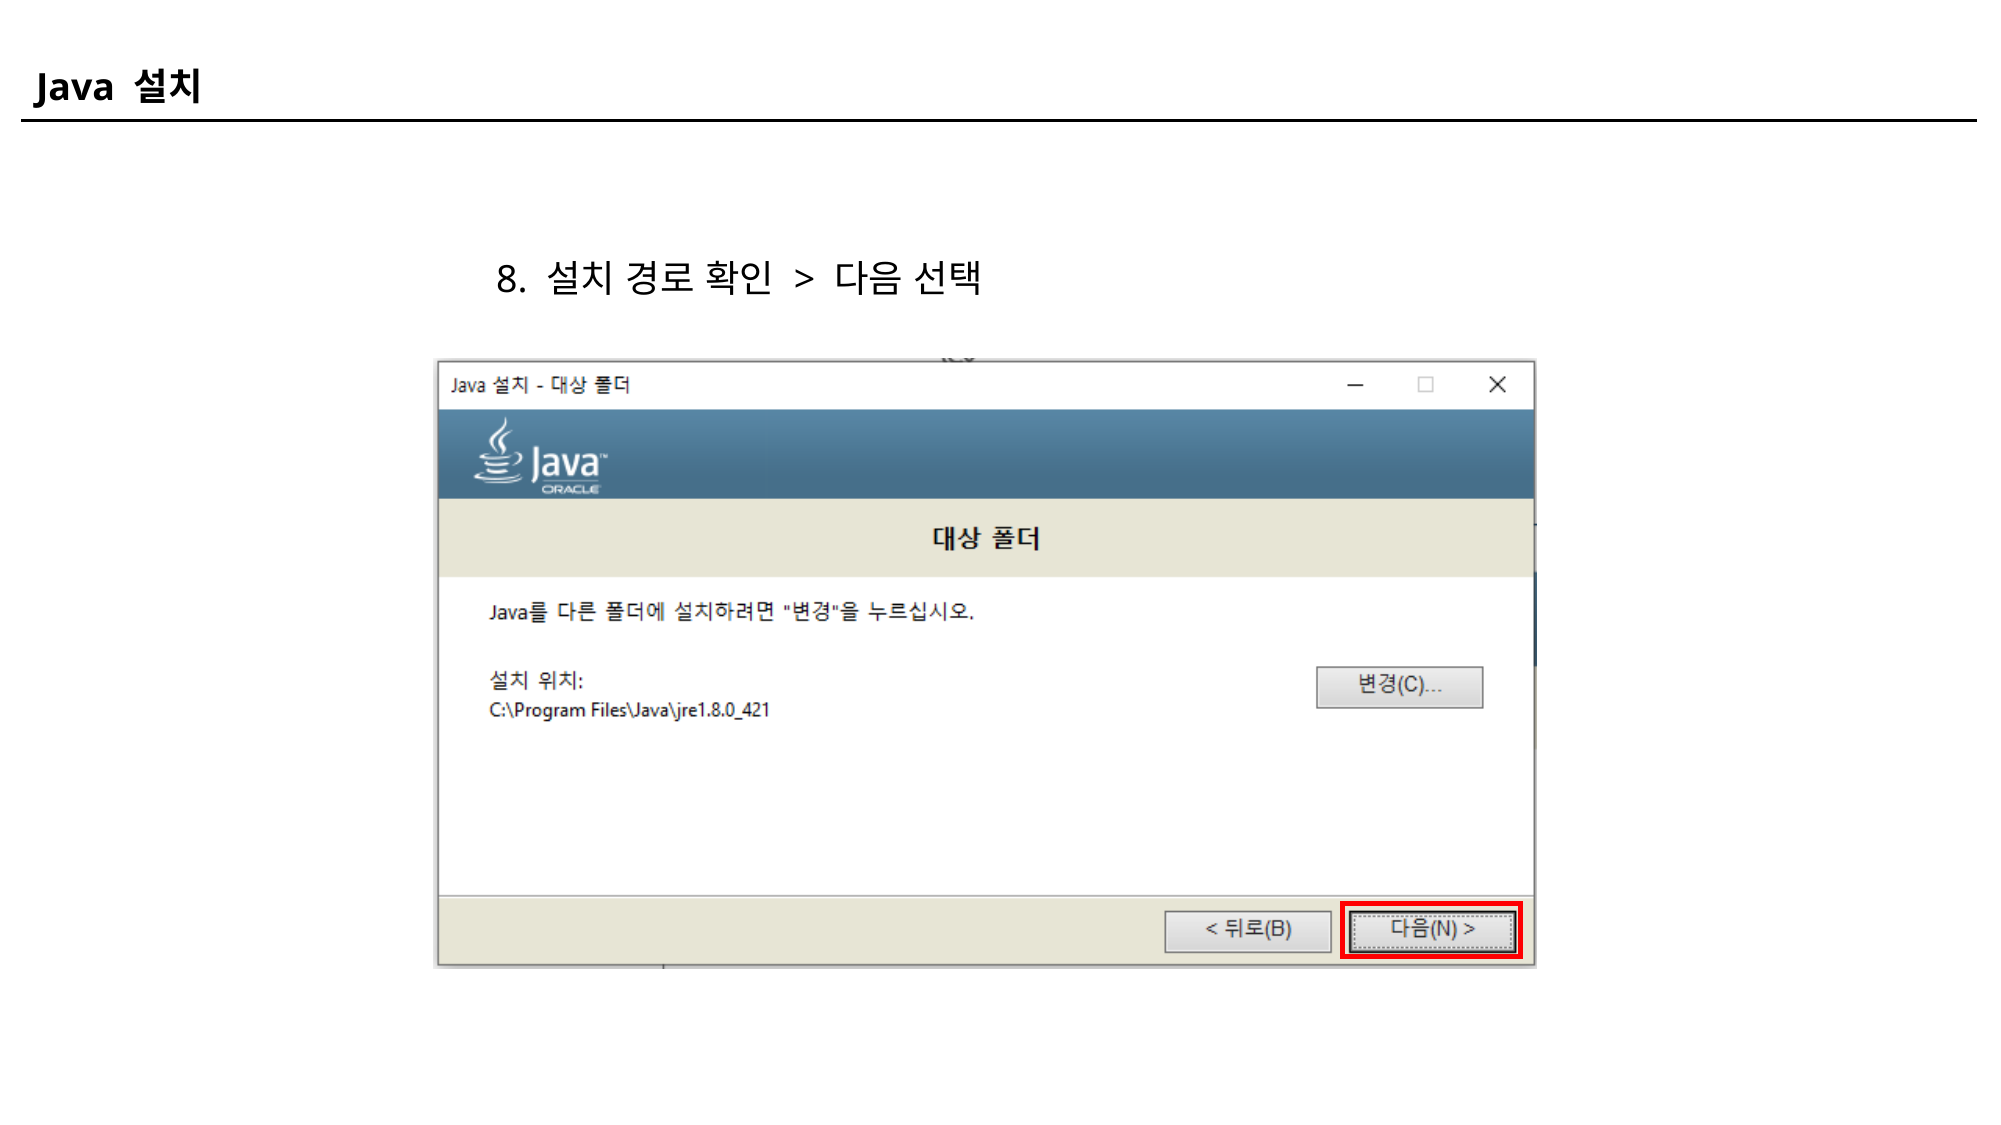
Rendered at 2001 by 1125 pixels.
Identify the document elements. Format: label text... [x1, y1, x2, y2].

text_box Java 설치 [21, 55, 1978, 116]
picture [433, 358, 1537, 969]
text_box 8. 설치 경로 확인 > 다음 선택 [481, 247, 998, 308]
